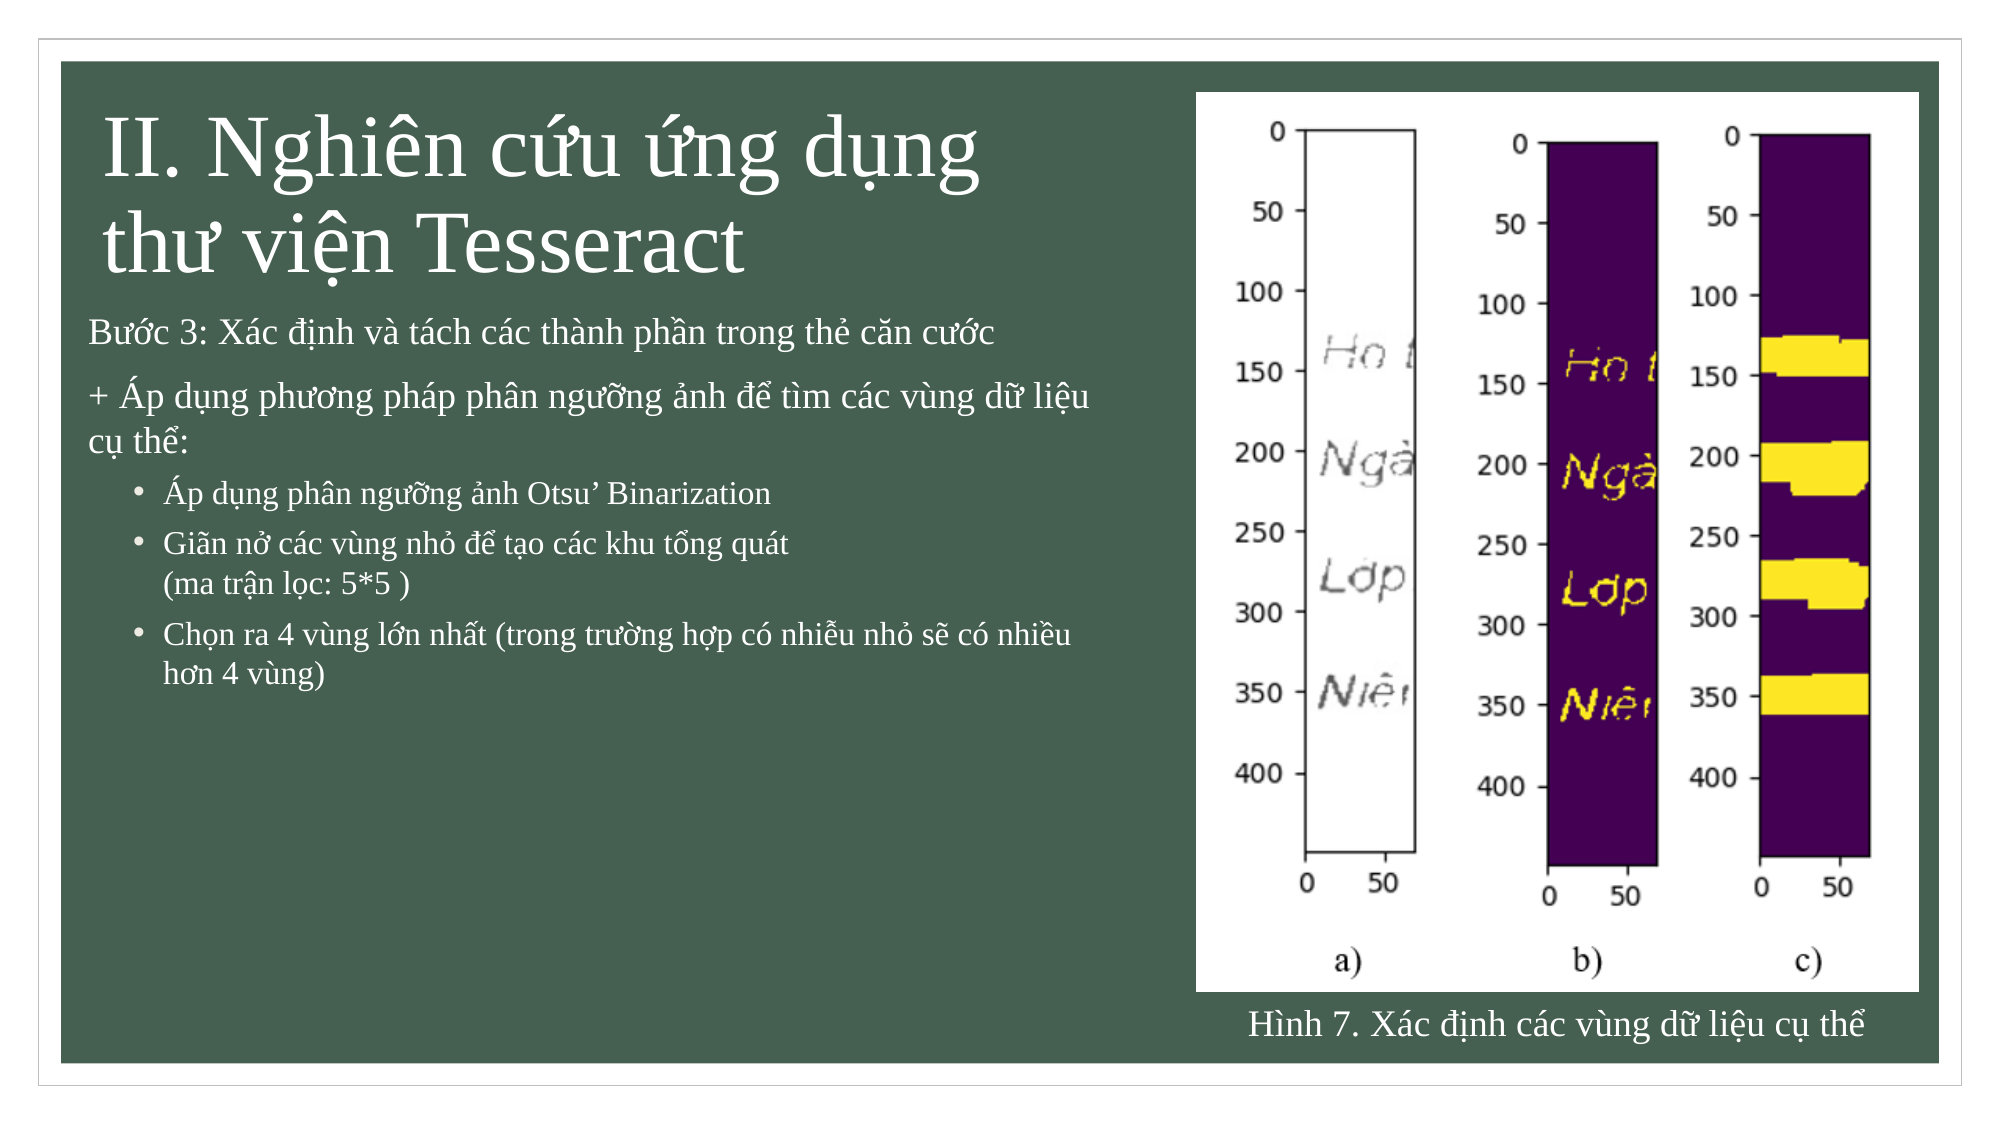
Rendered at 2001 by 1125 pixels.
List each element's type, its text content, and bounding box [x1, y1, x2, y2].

picture [1196, 92, 1919, 992]
list Bước 3: Xác định và tách các thành phần trong thẻ căn cước + Áp dụng phương pháp phân ngưỡng ảnh để tìm các vùng dữ liệu cụ thể: Áp dụng phân ngưỡng ảnh Otsu’ Binarization Giãn nở các vùng nhỏ để tạo các khu tổng quát (ma trận lọc: 5*5 ) Chọn ra 4 vùng lớn nhất (trong trường hợp có nhiễu nhỏ sẽ có nhiều hơn 4 vùng) [73, 299, 1124, 1022]
text_box Hình 7. Xác định các vùng dữ liệu cụ thể [1233, 997, 1882, 1051]
title II. Nghiên cứu ứng dụng thư viện Tesseract [87, 92, 1124, 299]
